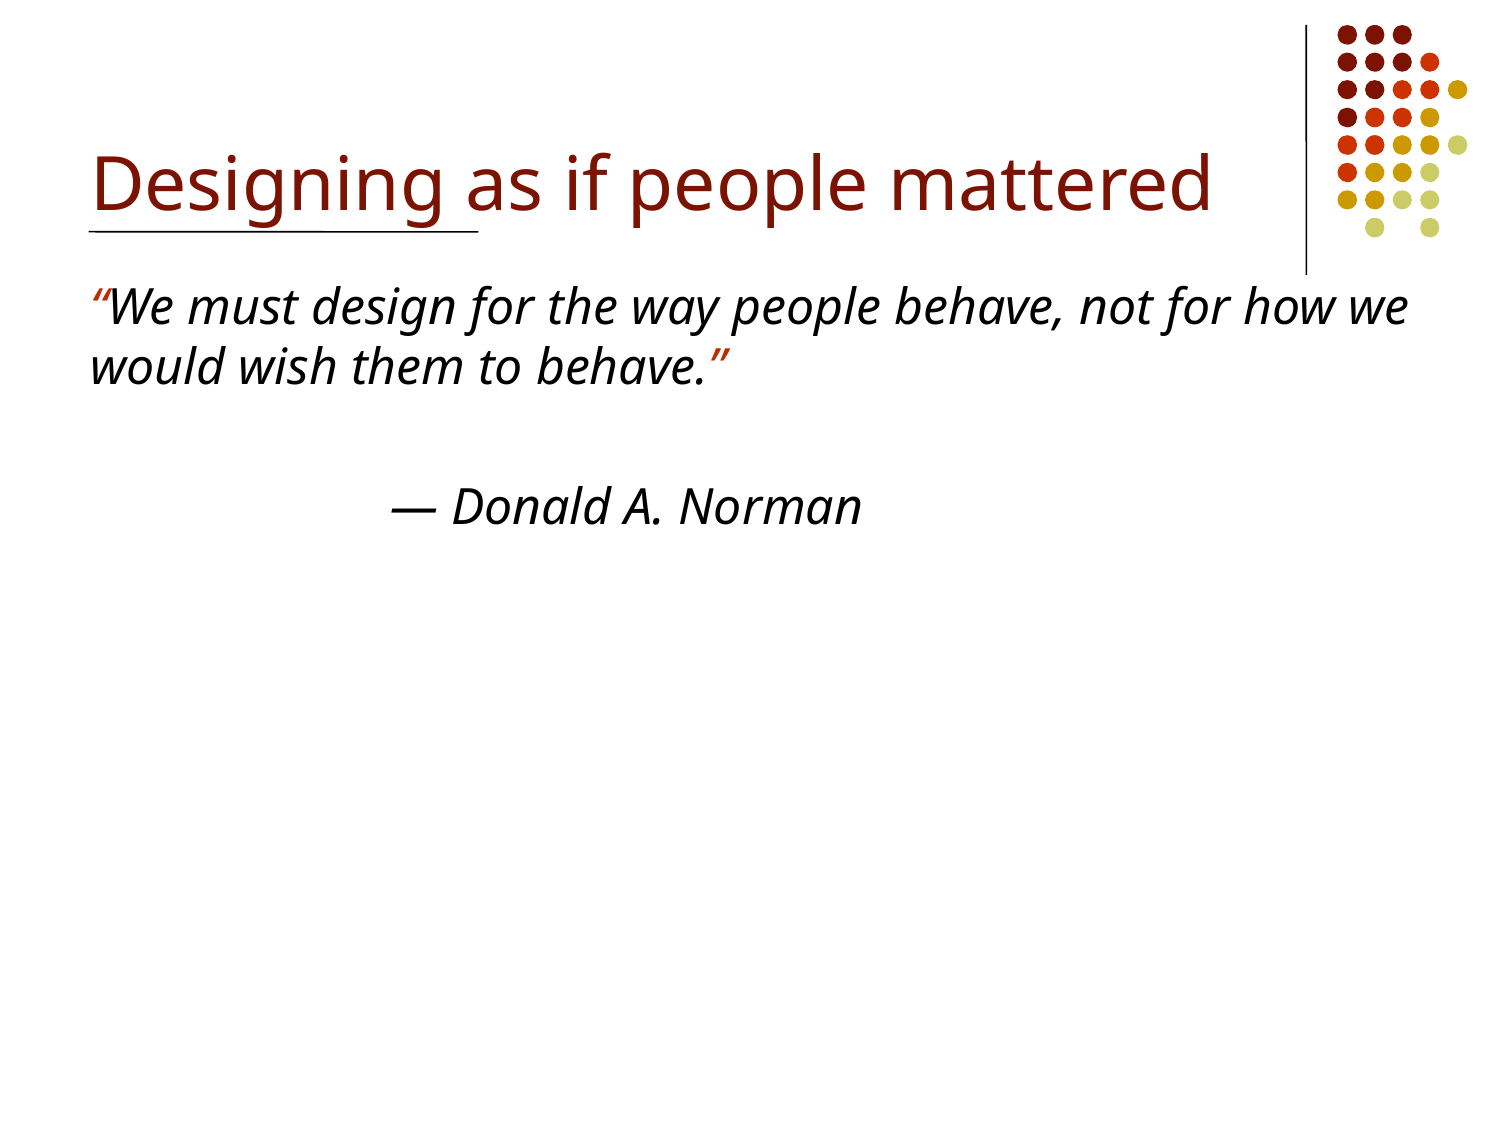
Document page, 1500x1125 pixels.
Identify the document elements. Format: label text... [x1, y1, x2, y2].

list “We must design for the way people behave, not for how we would wish them to behave.” — Donald A. Norman [75, 267, 1459, 1047]
title Designing as if people mattered [75, 20, 1313, 233]
